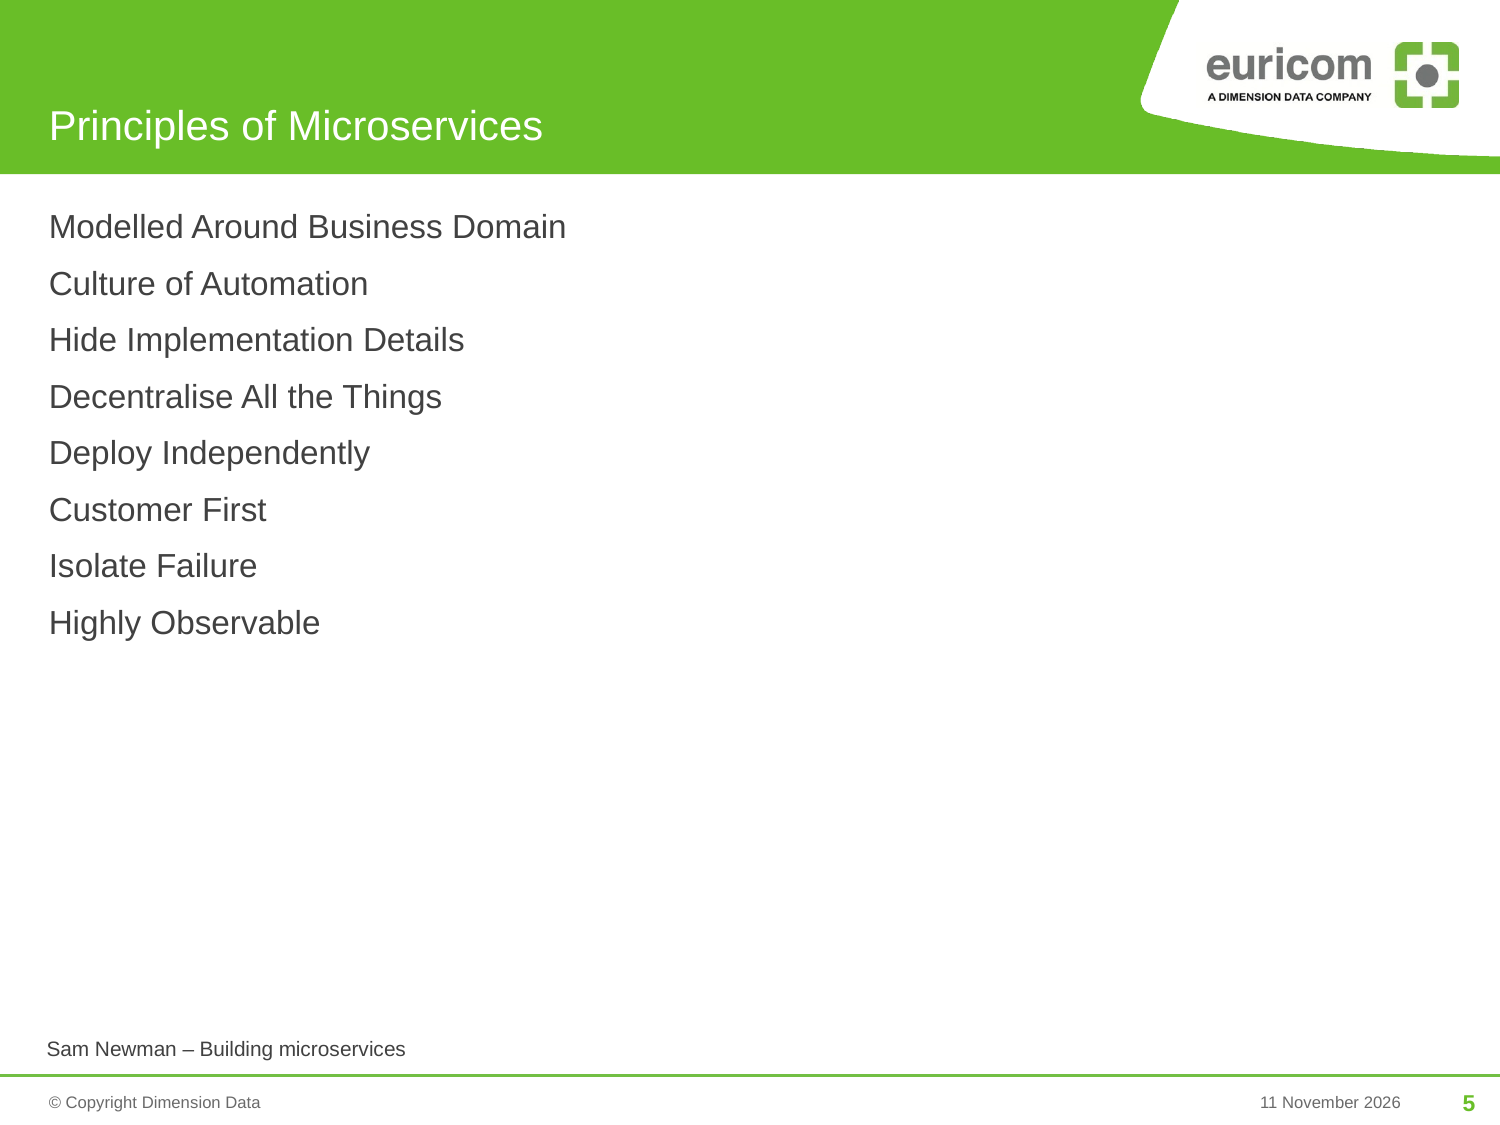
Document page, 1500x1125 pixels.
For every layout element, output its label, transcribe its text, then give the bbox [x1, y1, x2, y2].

text_box Customer First [48, 482, 821, 539]
text_box Deploy Independently [48, 426, 821, 482]
text_box Isolate Failure [48, 539, 821, 595]
text_box Hide Implementation Details [48, 313, 821, 369]
text_box Sam Newman – Building microservices [31, 1028, 421, 1069]
list Modelled Around Business Domain [48, 200, 821, 256]
text_box Culture of Automation [48, 256, 821, 313]
text_box Decentralise All the Things [48, 369, 821, 426]
text_box Highly Observable [48, 595, 821, 663]
picture [1131, 0, 1500, 177]
title Principles of Microservices [48, 12, 1101, 150]
